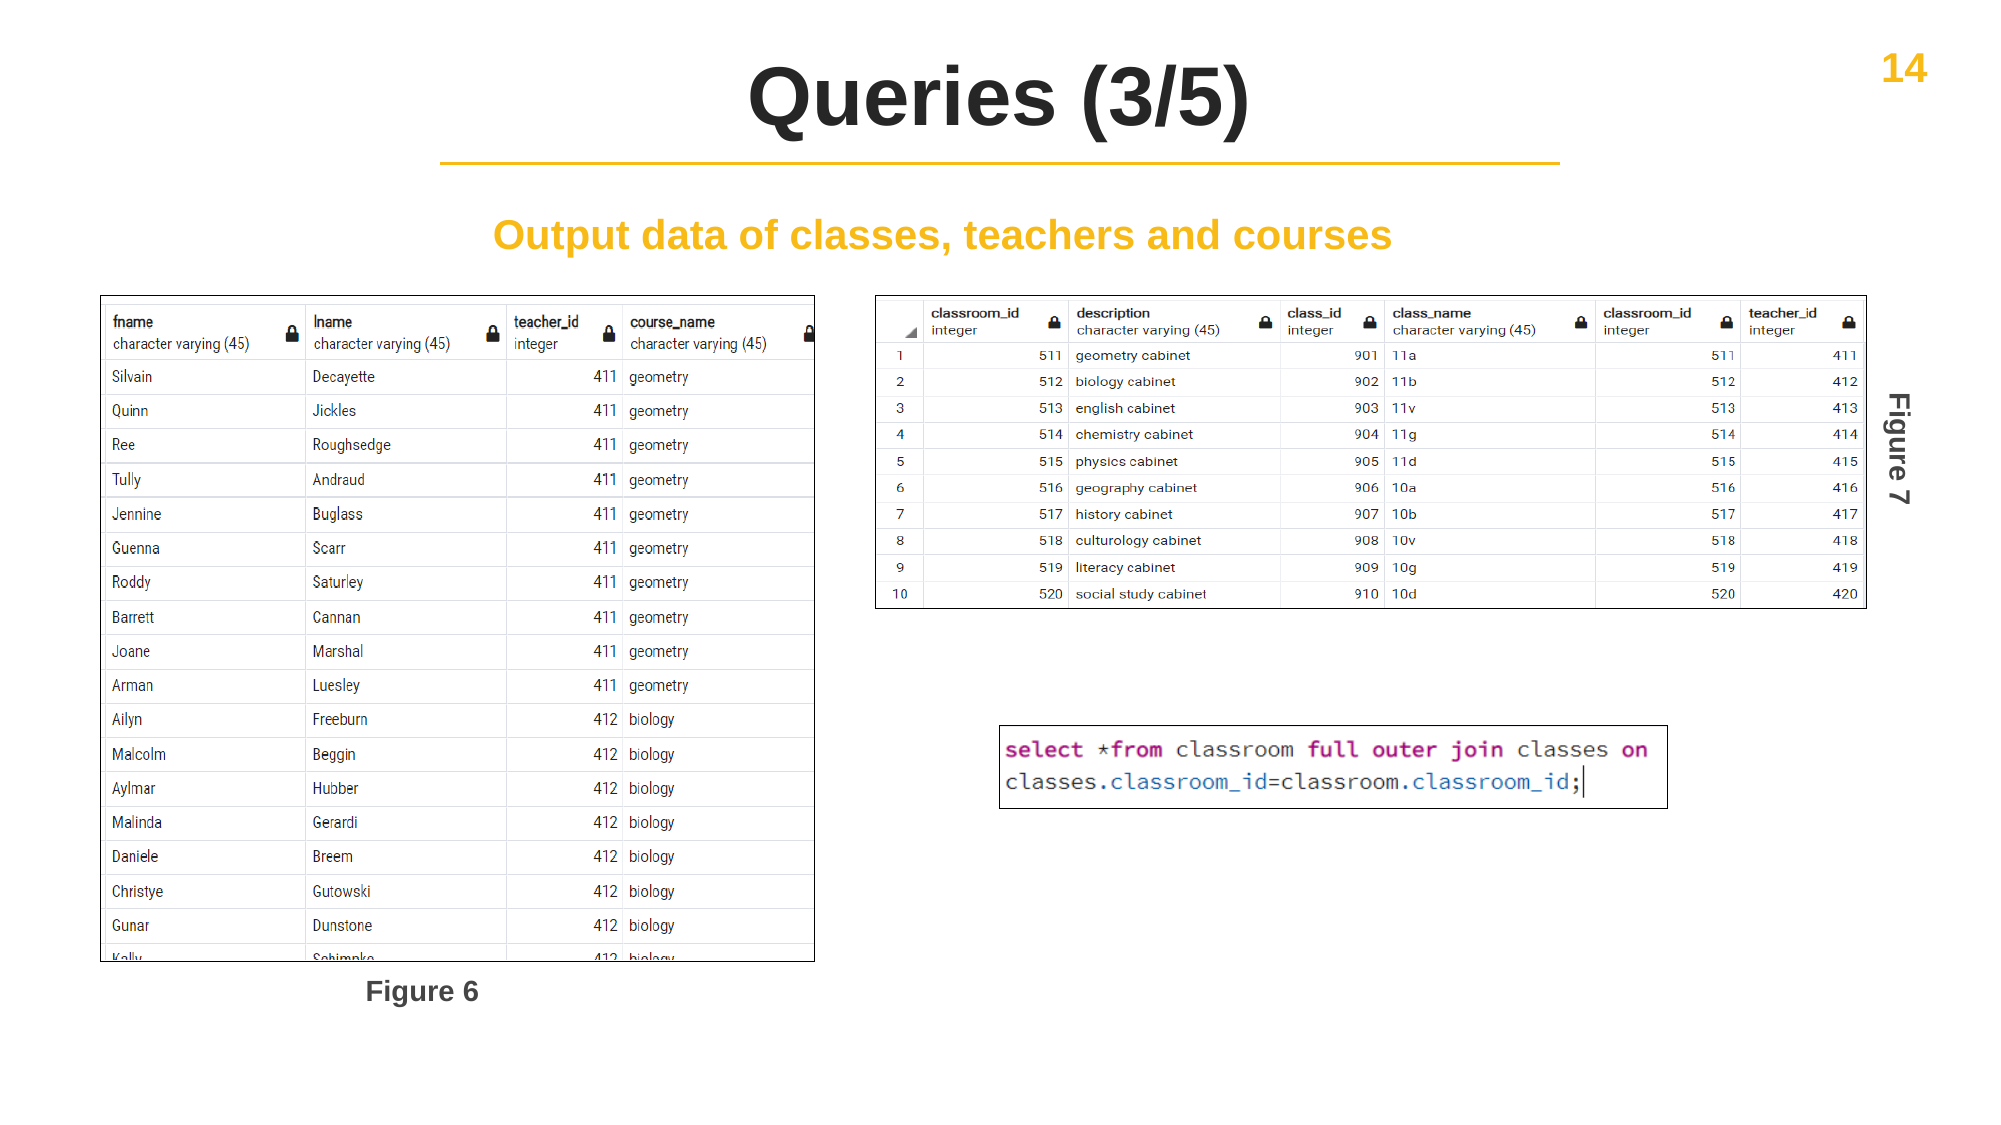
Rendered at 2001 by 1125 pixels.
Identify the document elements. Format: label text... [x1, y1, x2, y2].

picture [875, 295, 1867, 609]
picture [999, 725, 1668, 809]
picture [100, 295, 815, 962]
text_box 14 [1866, 33, 1980, 98]
text_box Output data of classes, teachers and courses [478, 201, 1495, 266]
list Queries (3/5) [50, 39, 1950, 159]
text_box Figure 7 [1876, 377, 1927, 563]
text_box Figure 6 [350, 965, 646, 1015]
